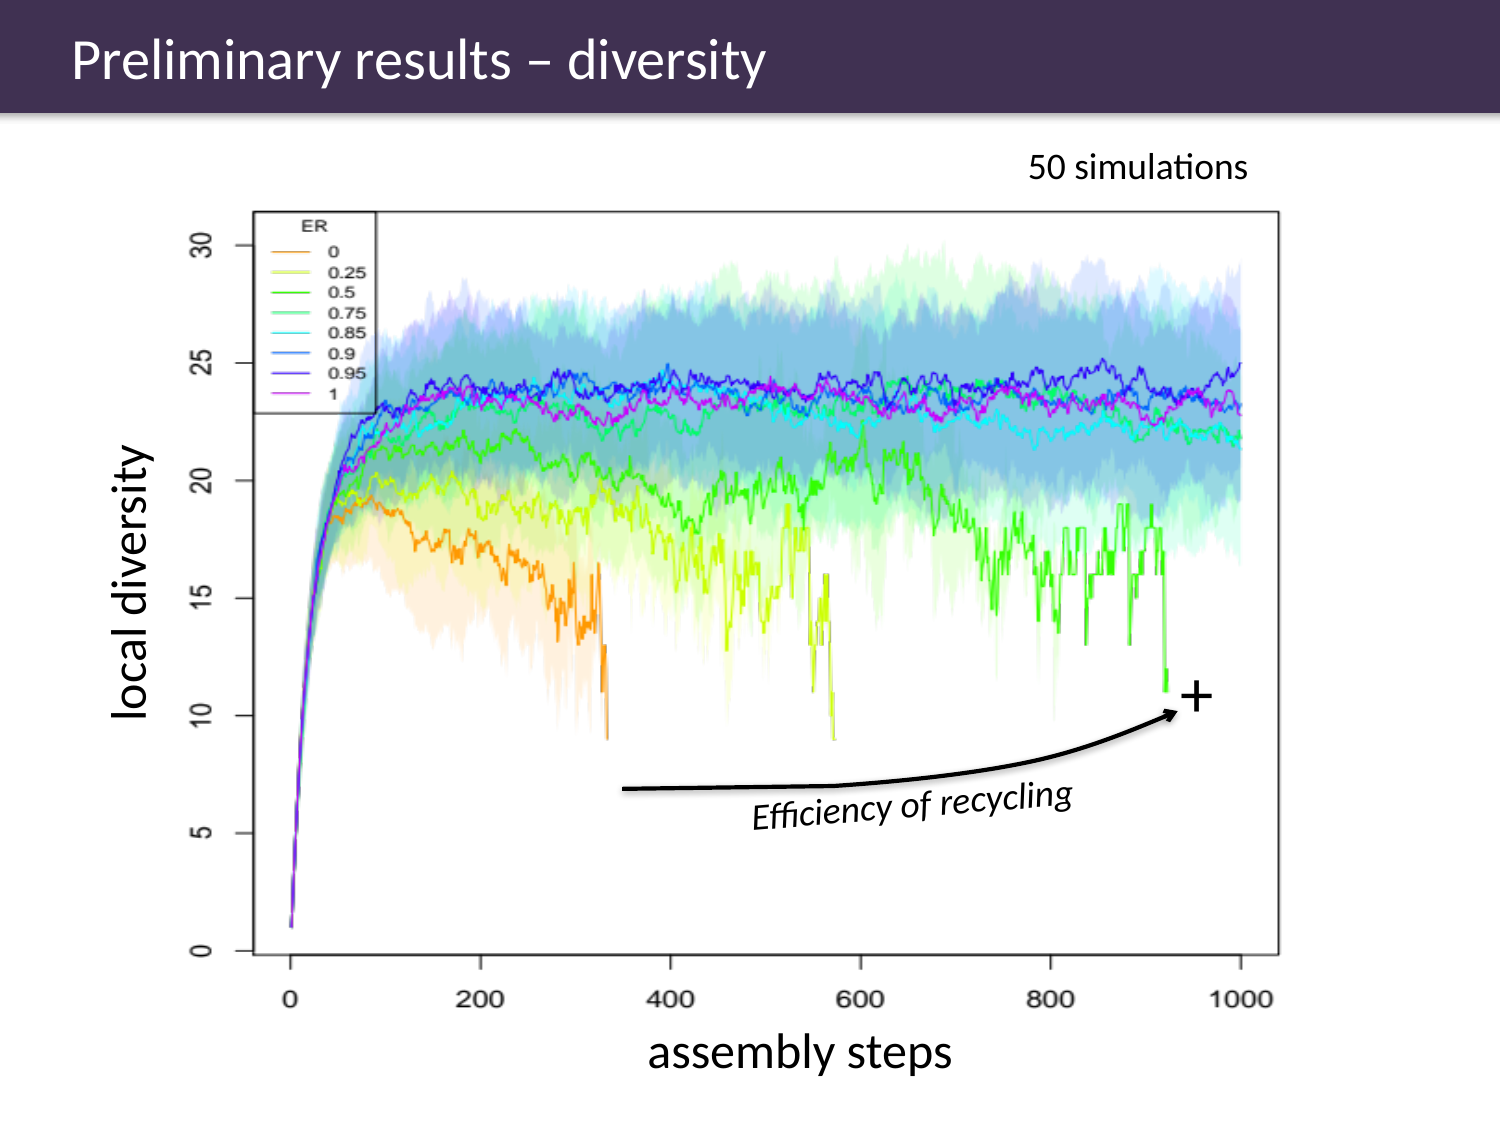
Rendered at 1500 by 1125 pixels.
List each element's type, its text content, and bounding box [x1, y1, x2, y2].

text_box Preliminary results – diversity [0, 0, 1500, 114]
text_box assembly steps [632, 1036, 968, 1086]
text_box 50 simulations [1013, 135, 1264, 194]
picture [158, 195, 1351, 1028]
text_box local diversity [88, 429, 153, 737]
